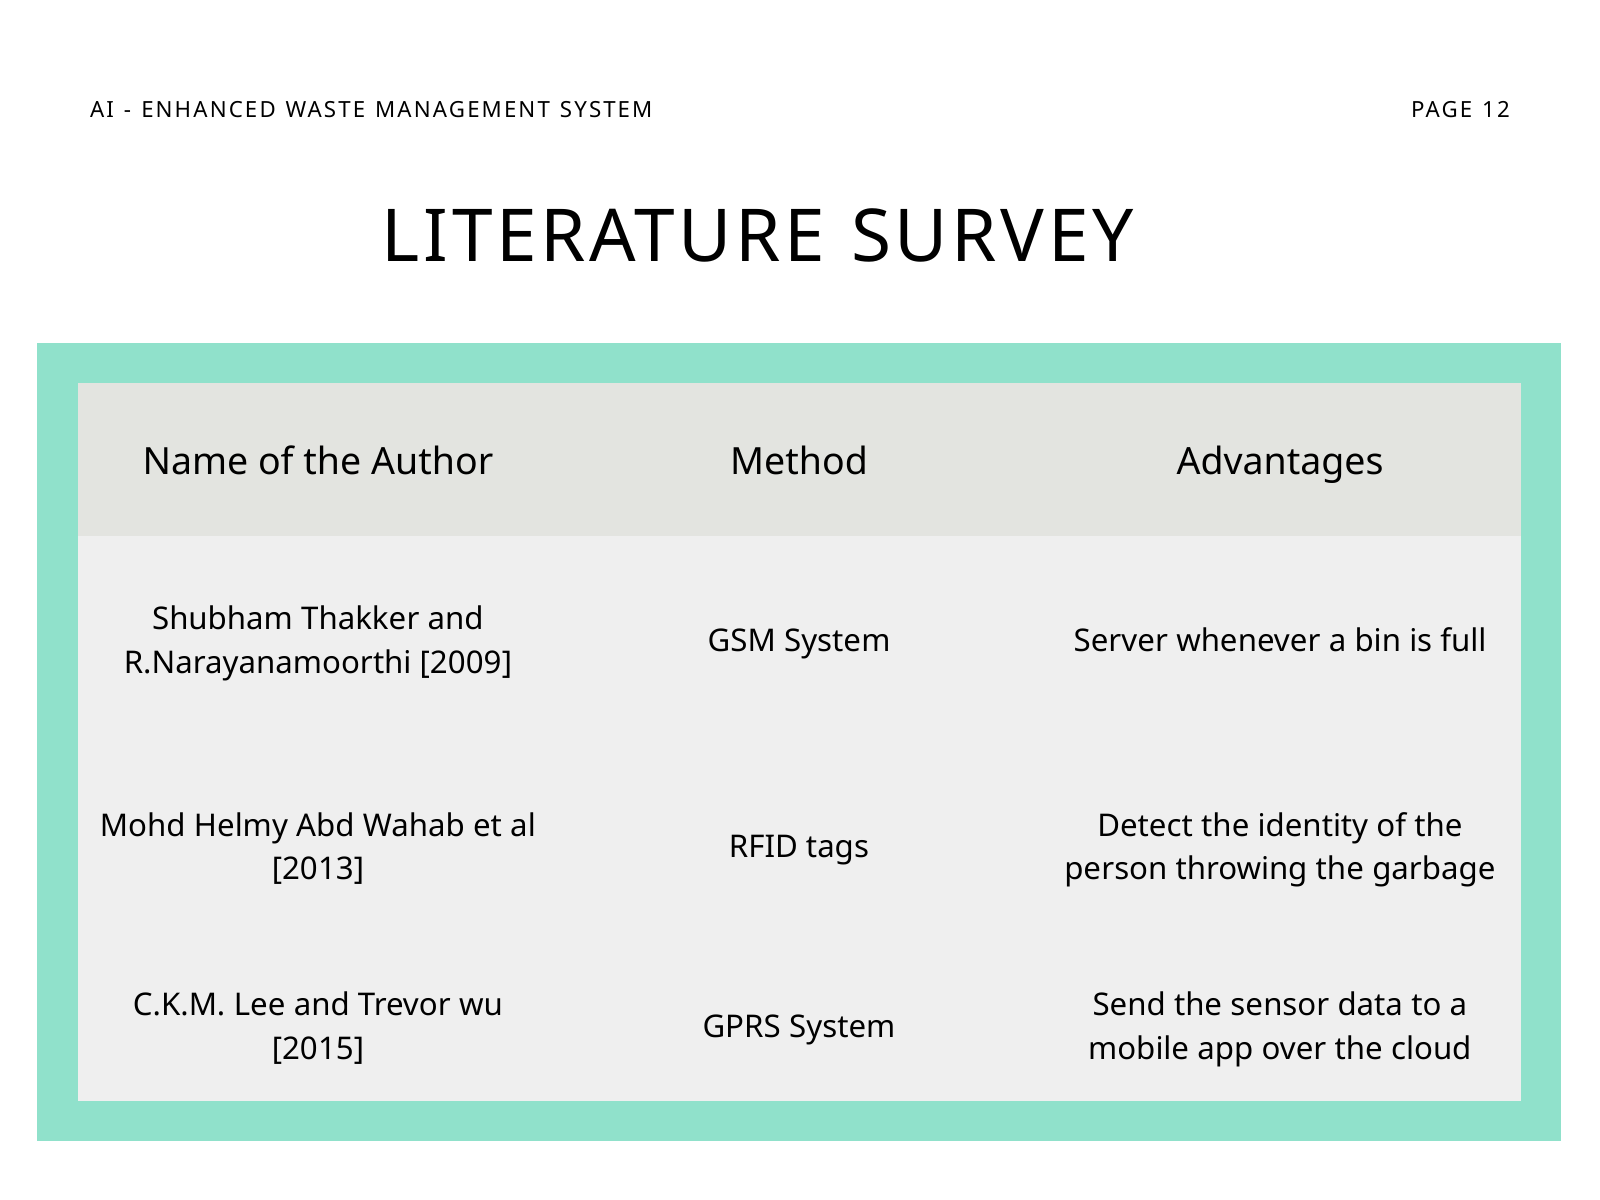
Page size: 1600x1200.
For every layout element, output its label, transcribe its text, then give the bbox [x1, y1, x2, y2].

text_box LITERATURE SURVEY [381, 174, 1218, 277]
text_box AI - ENHANCED WASTE MANAGEMENT SYSTEM [90, 90, 725, 122]
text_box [37, 343, 1562, 1142]
text_box PAGE 12 [1106, 90, 1510, 122]
